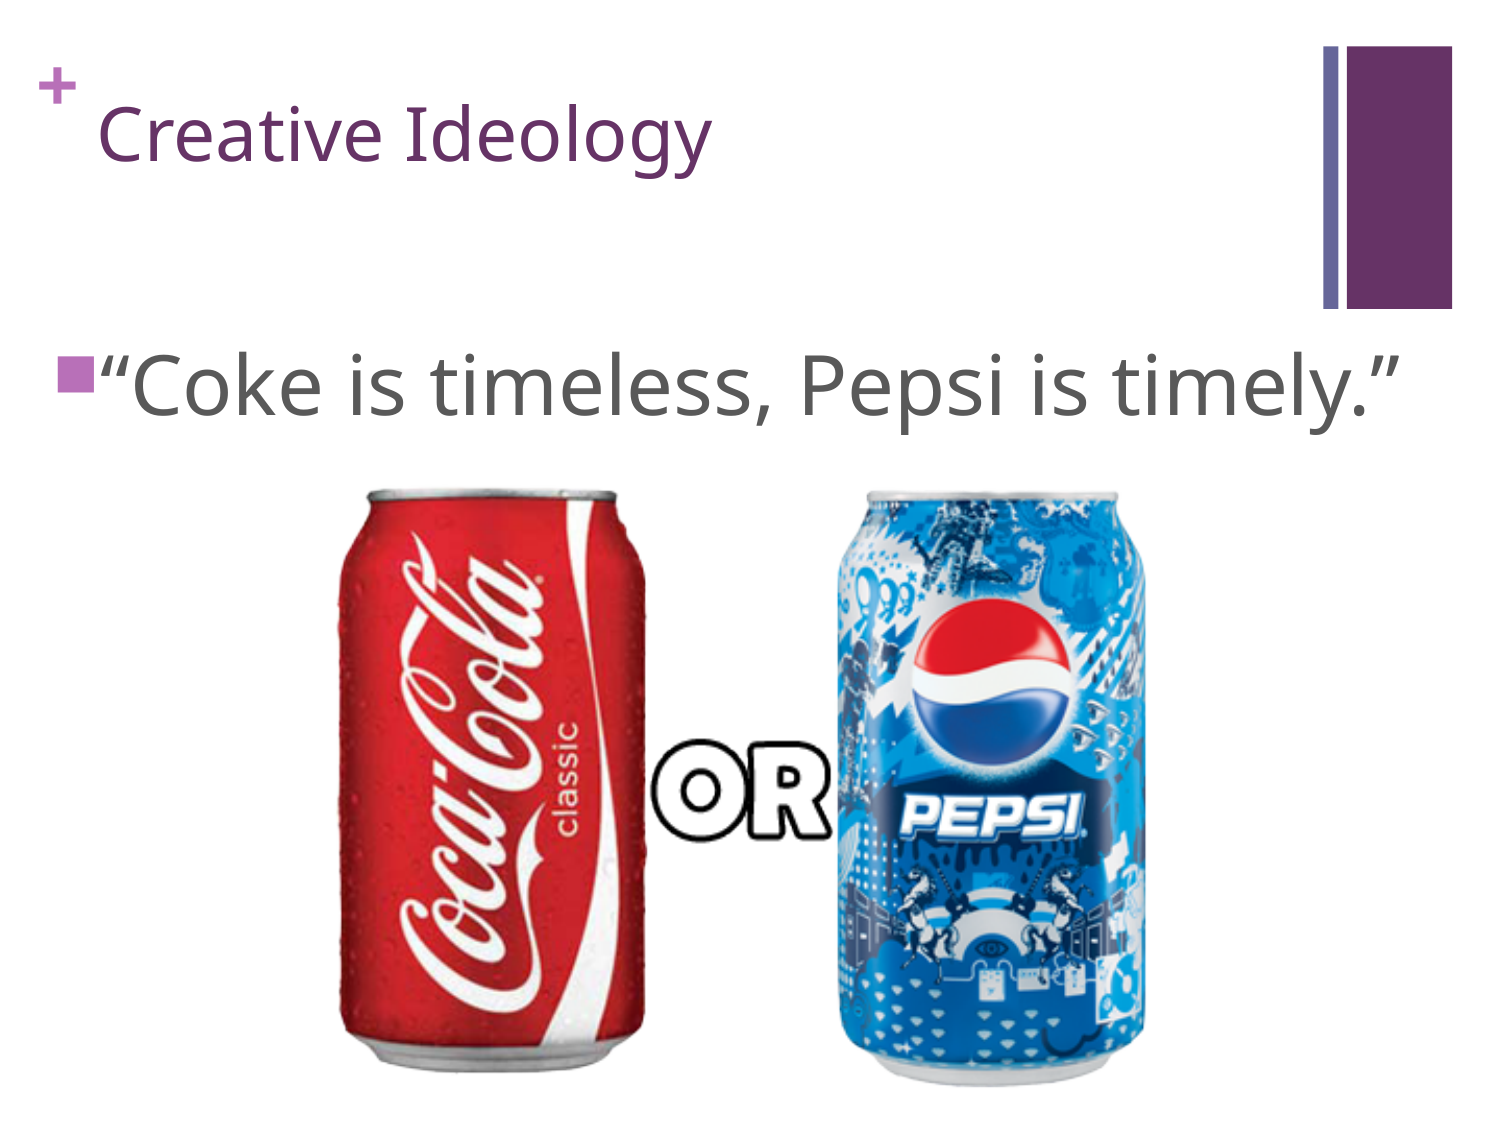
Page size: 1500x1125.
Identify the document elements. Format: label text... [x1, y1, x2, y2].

picture [326, 324, 1162, 1125]
title Creative Ideology [81, 79, 1322, 263]
list “Coke is timeless, Pepsi is timely.” [0, 324, 323, 480]
list “Coke is timeless, Pepsi is timely.” [1164, 324, 1500, 480]
